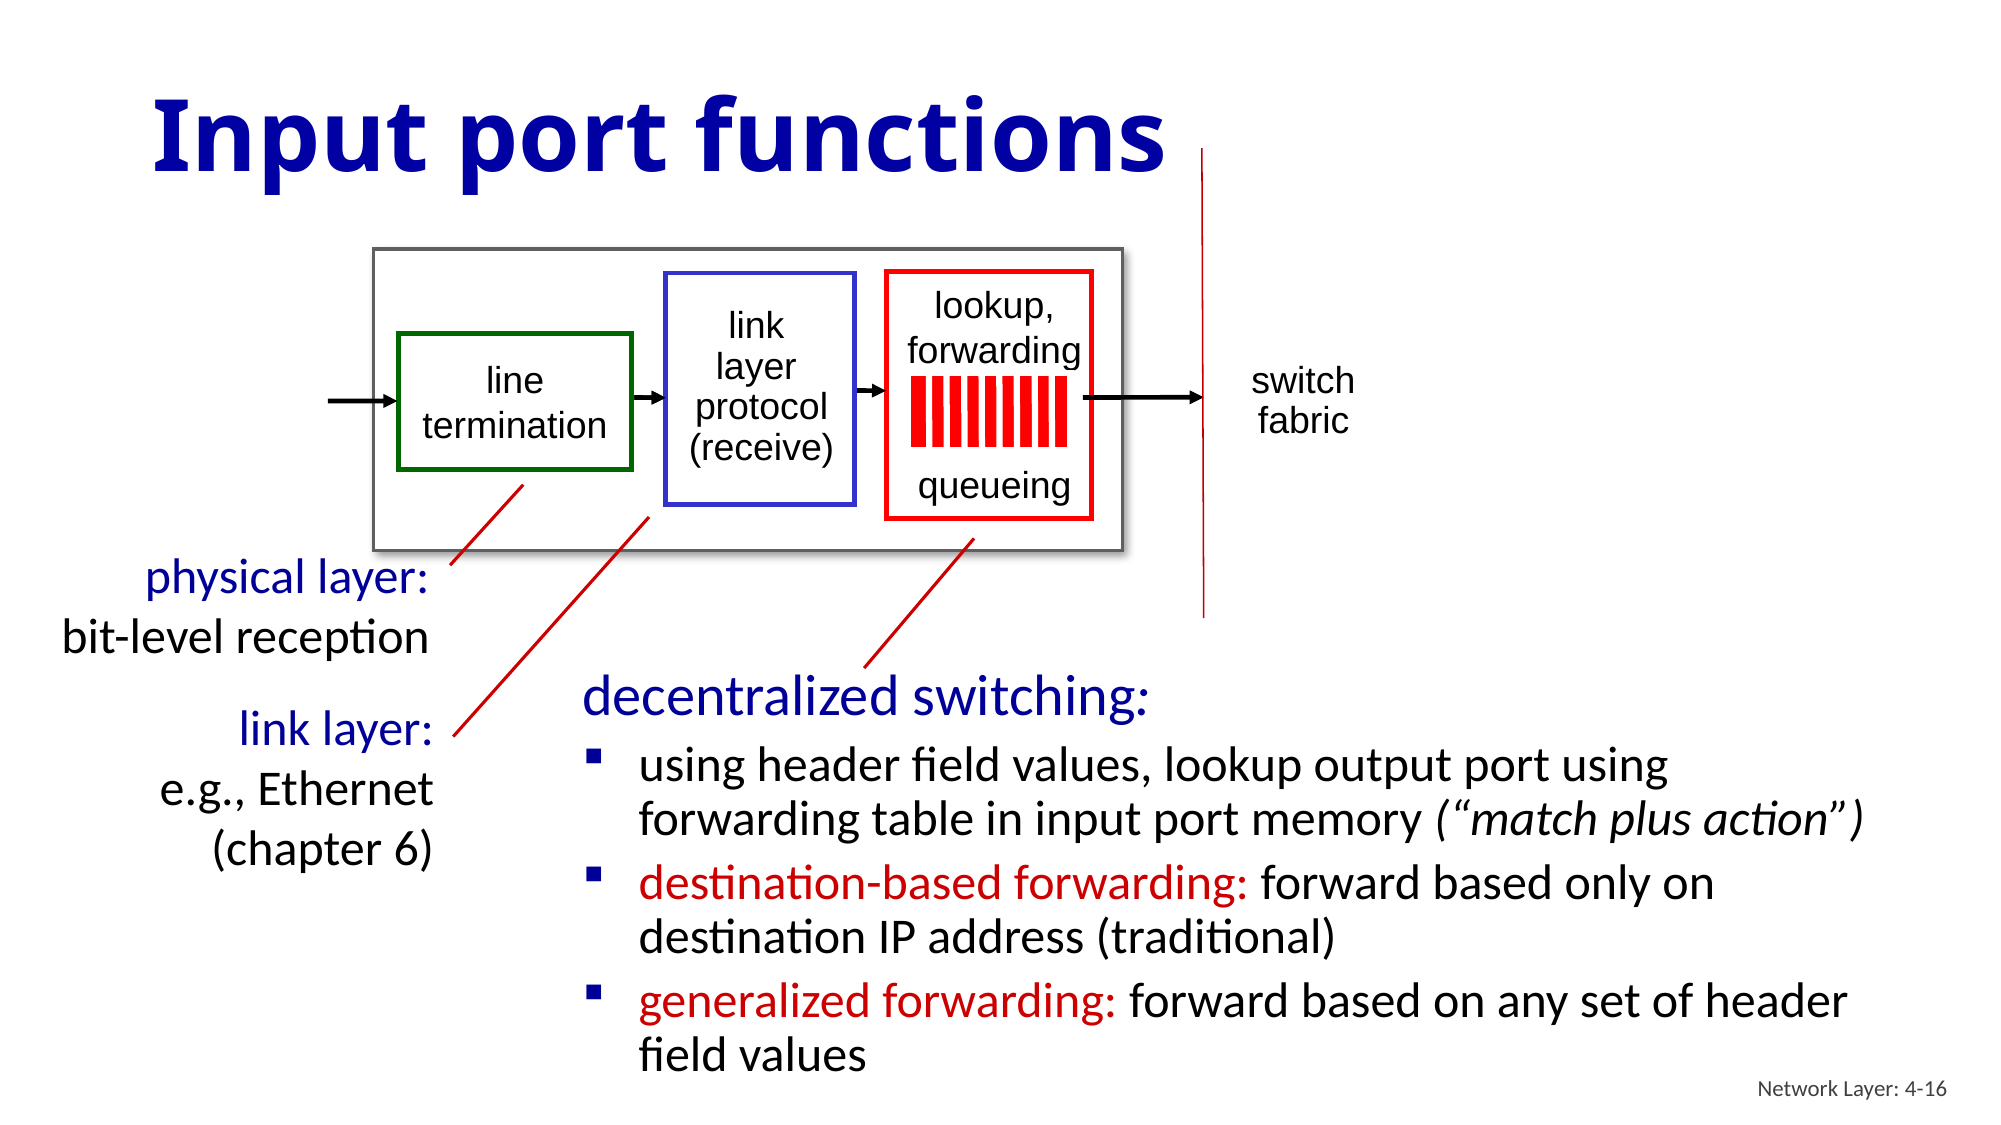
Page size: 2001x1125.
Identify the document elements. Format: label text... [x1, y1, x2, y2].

text_box physical layer: bit-level reception [46, 535, 142, 671]
text_box decentralized switching: using header field values, lookup output port using forwarding table in input port memory (“match plus action”) destination-based forwarding: forward based only on destination IP address (traditional) generalized forwarding: forward based on any set of header field values [567, 657, 1911, 1096]
text_box [857, 384, 887, 397]
text_box [373, 249, 1123, 397]
title Input port functions [137, 65, 1863, 213]
text_box [855, 391, 1123, 551]
text_box [1097, 391, 1202, 404]
slide_number Network Layer: 4-16 [1512, 1056, 1963, 1117]
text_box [907, 373, 1071, 450]
text_box [886, 271, 1092, 519]
text_box switch fabric [1216, 333, 1391, 470]
text_box lookup, forwarding queueing [892, 273, 1097, 514]
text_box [142, 272, 855, 885]
